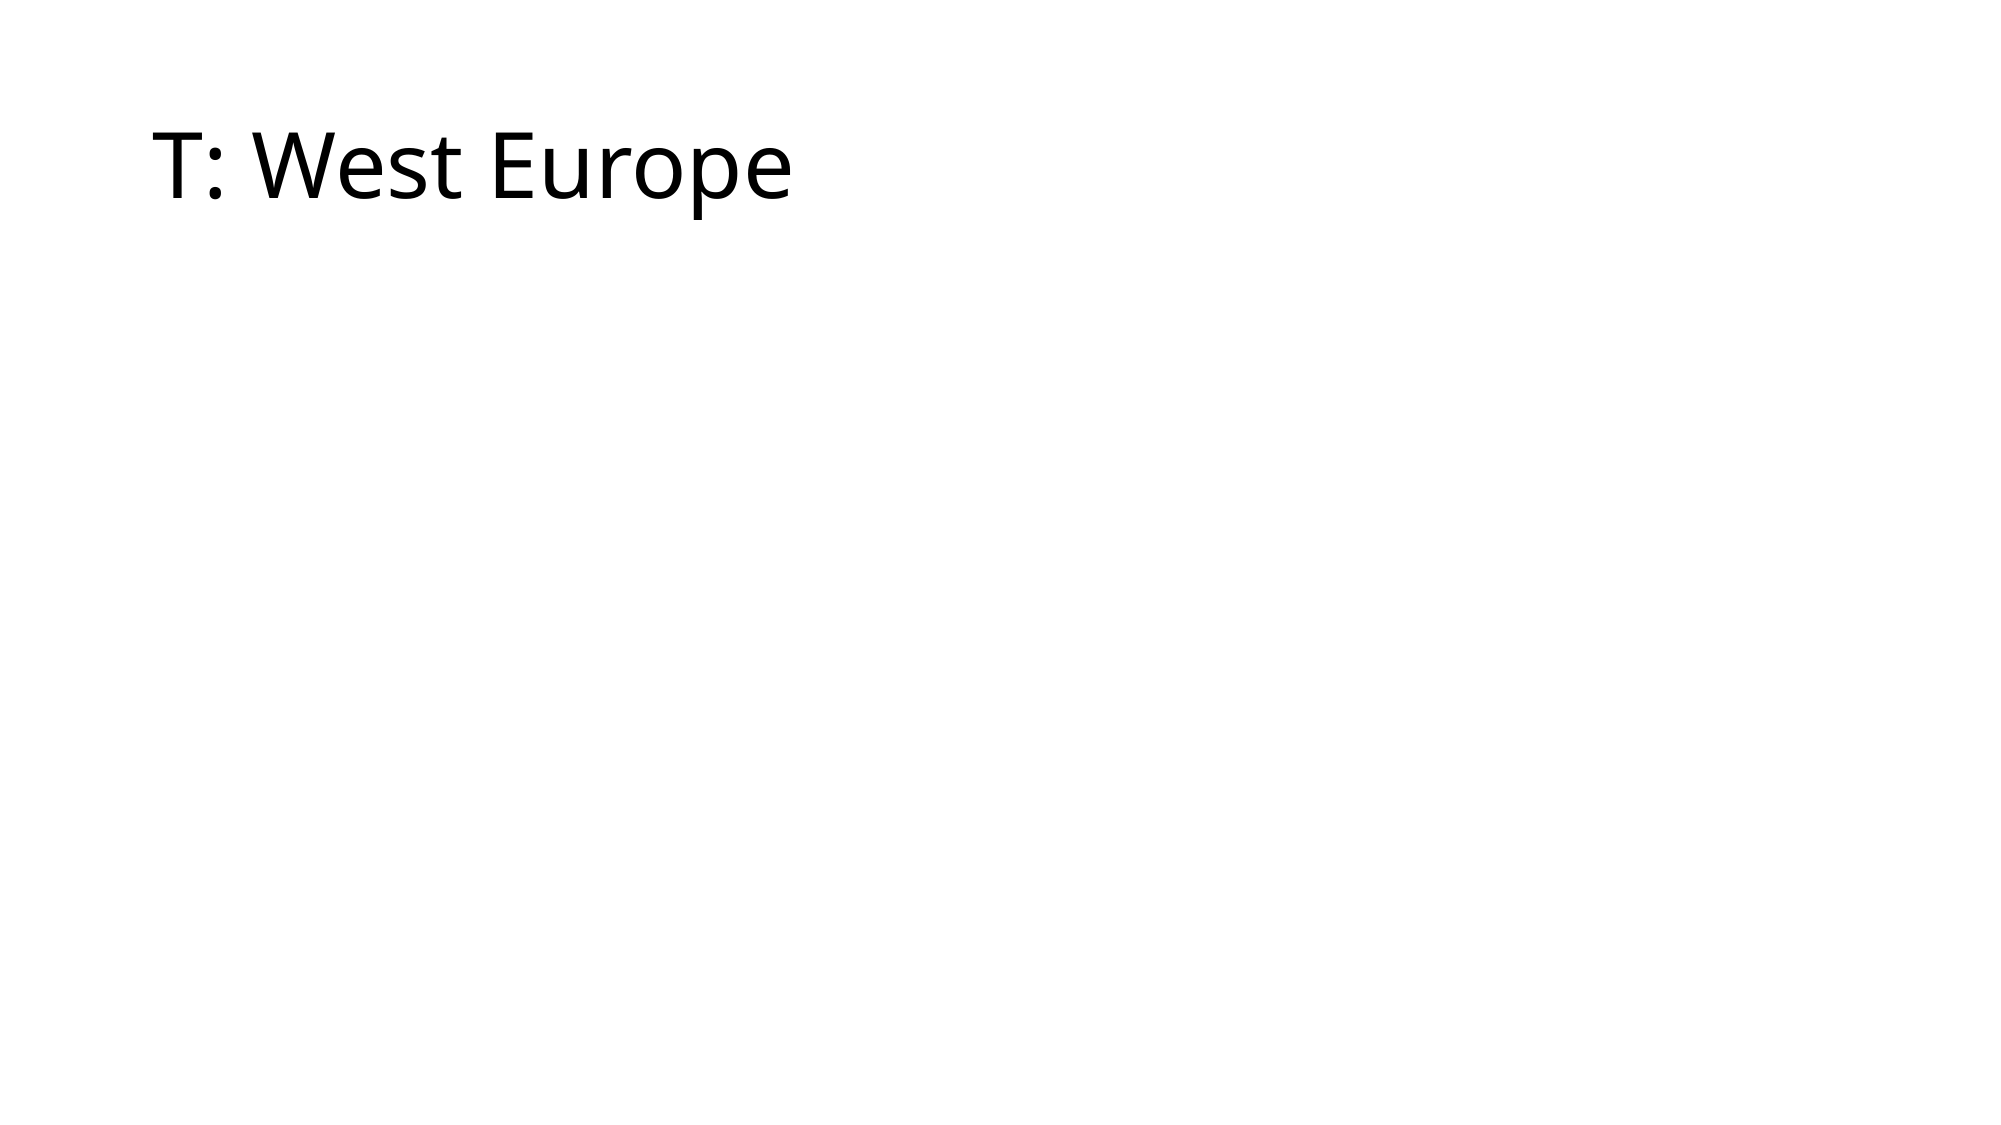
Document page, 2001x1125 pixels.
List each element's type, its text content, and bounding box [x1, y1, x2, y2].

title T: West Europe [137, 59, 1863, 278]
